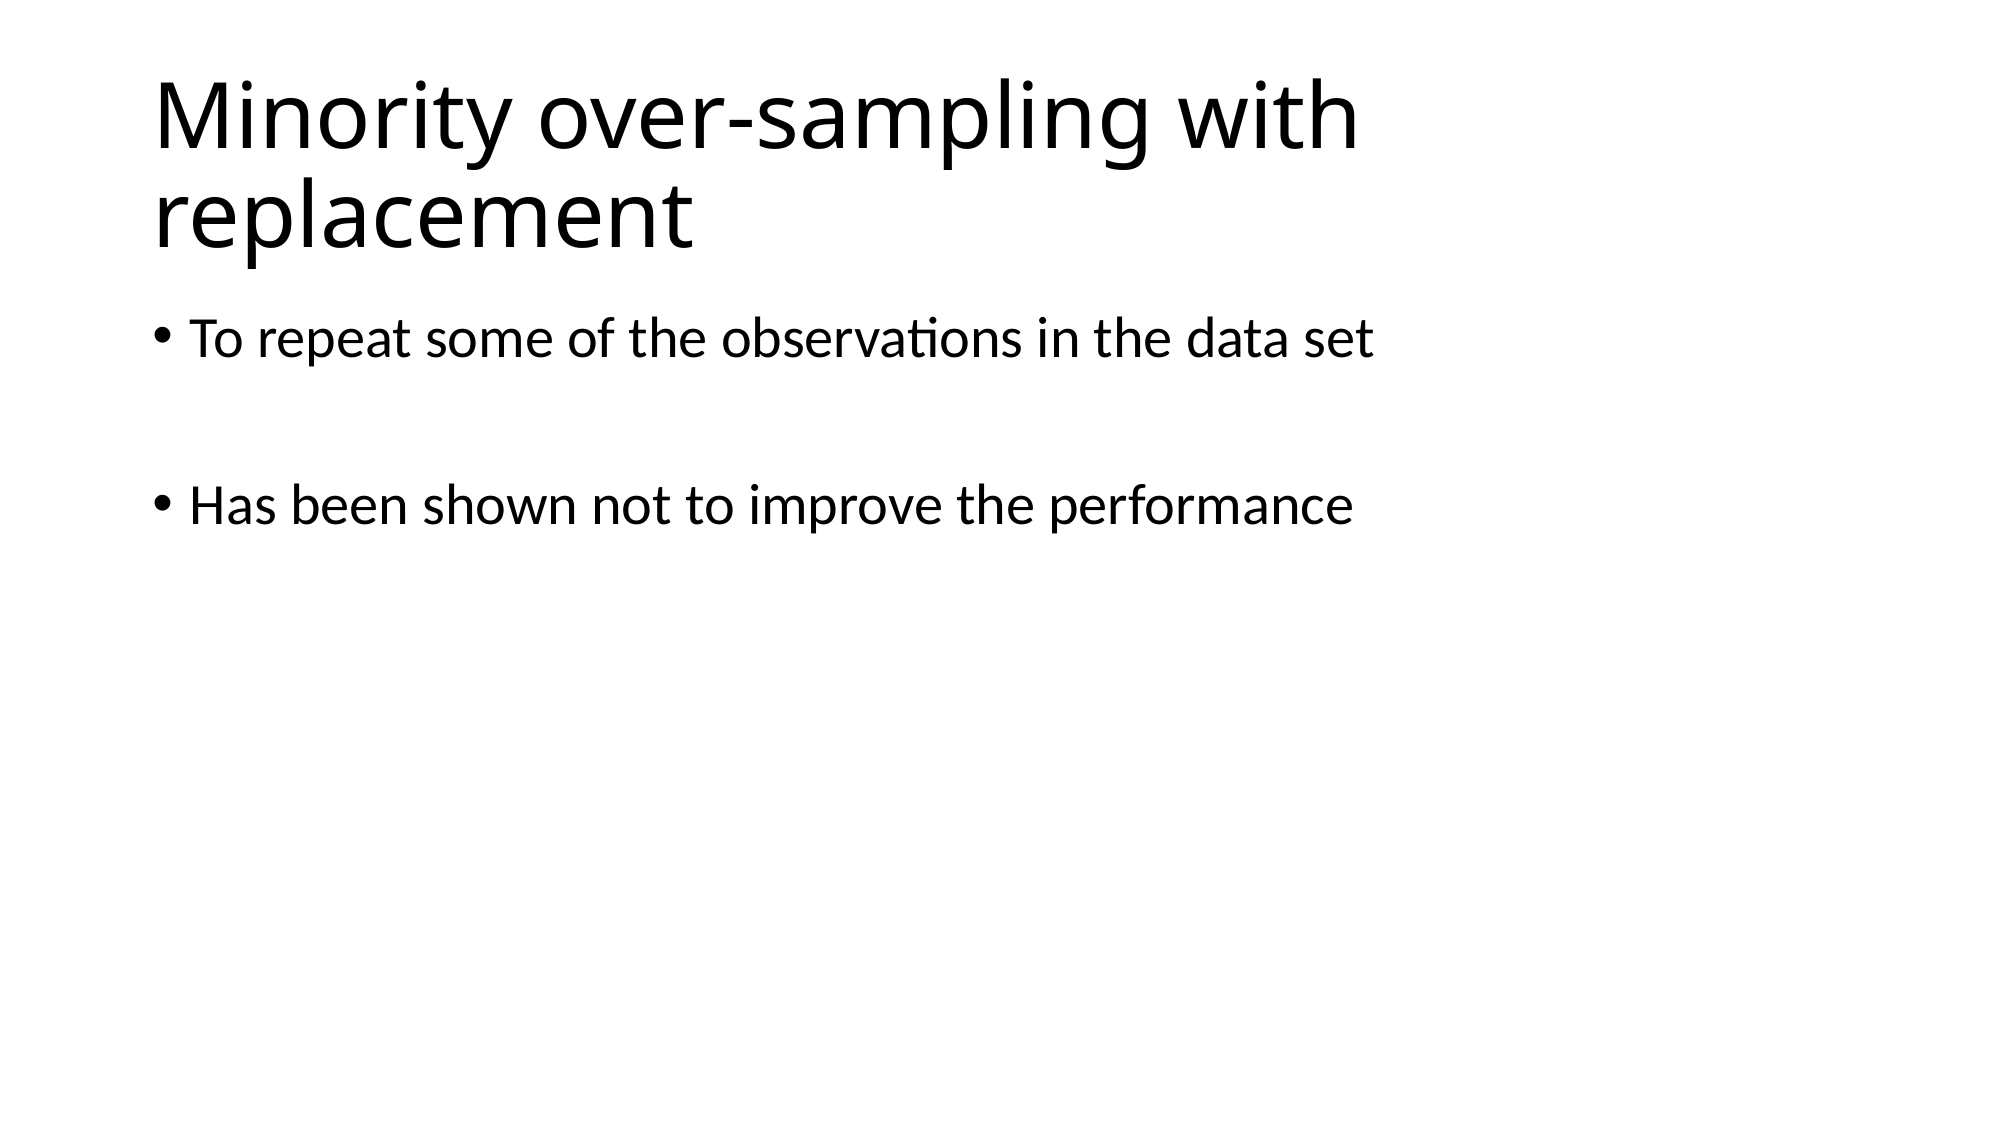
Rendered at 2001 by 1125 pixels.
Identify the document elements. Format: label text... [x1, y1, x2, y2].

list To repeat some of the observations in the data set Has been shown not to improve the performance [137, 299, 1863, 1014]
title Minority over-sampling with replacement [137, 59, 1863, 278]
